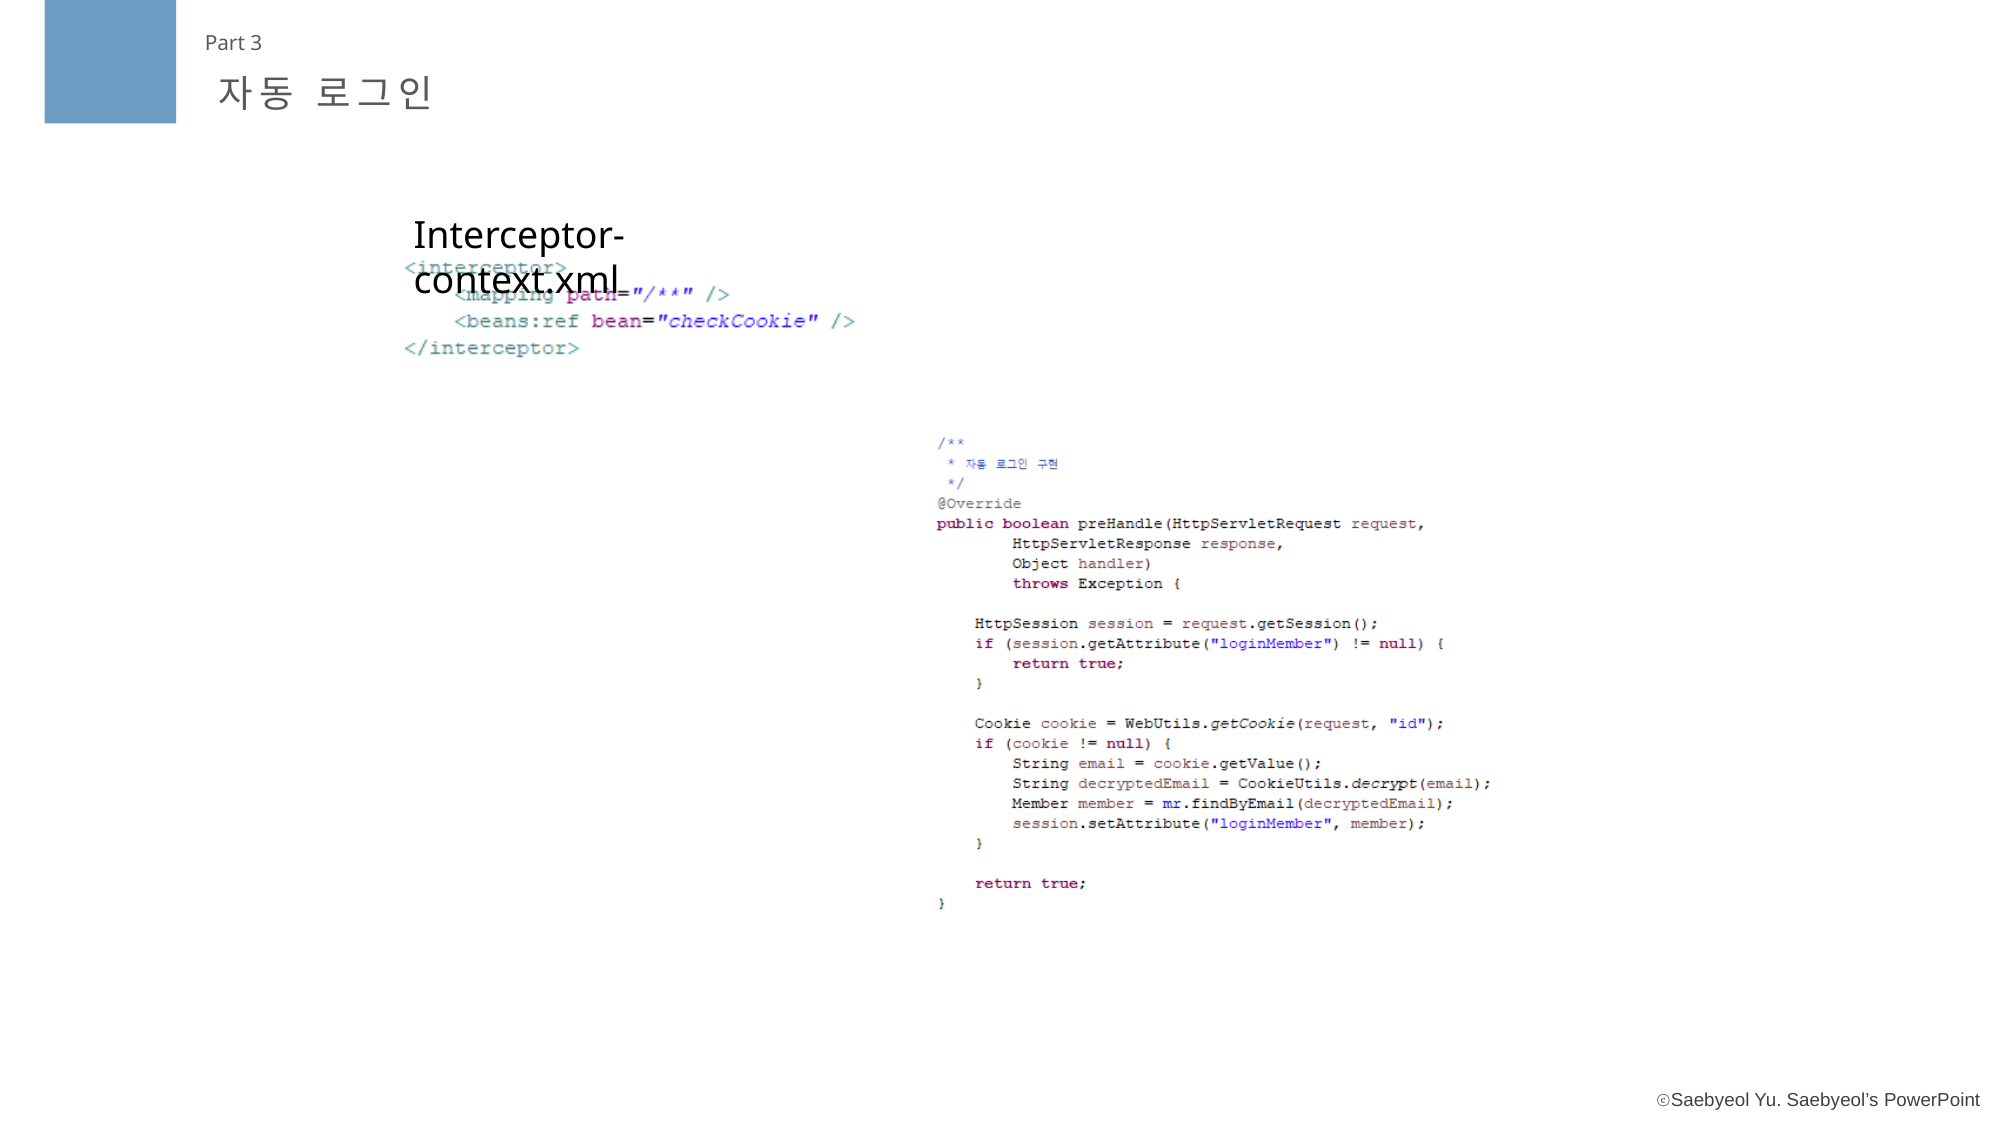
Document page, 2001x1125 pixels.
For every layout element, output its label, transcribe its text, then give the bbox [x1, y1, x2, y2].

picture [929, 427, 1524, 922]
text_box 자동 로그인 [204, 62, 449, 123]
text_box Interceptor-context.xml [398, 203, 826, 255]
text_box [44, 0, 177, 124]
picture [398, 255, 871, 370]
text_box Part 3 [189, 22, 277, 63]
